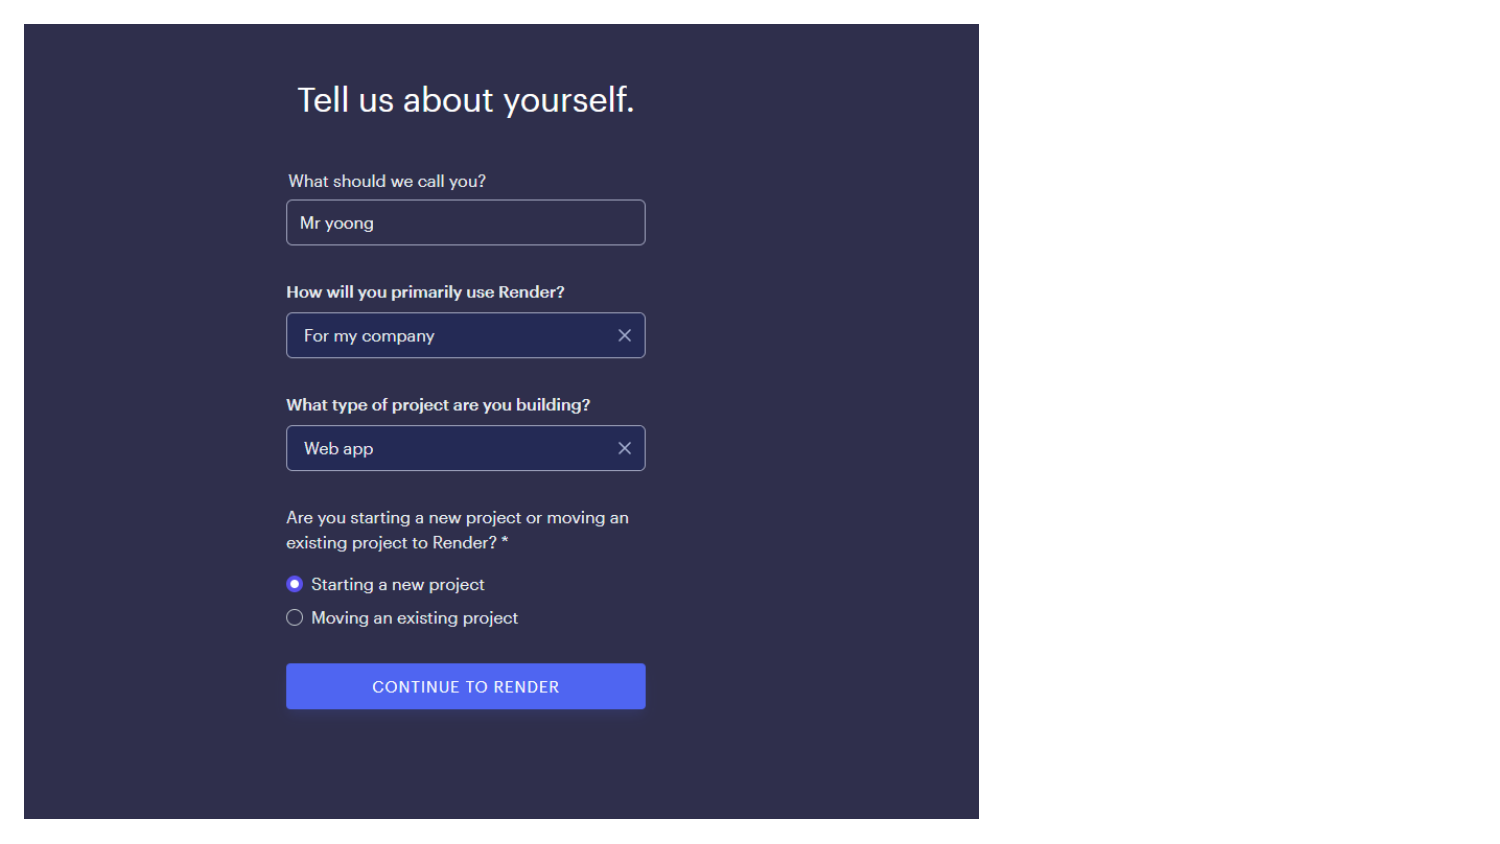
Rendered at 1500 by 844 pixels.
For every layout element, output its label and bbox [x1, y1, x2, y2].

picture [24, 24, 979, 819]
